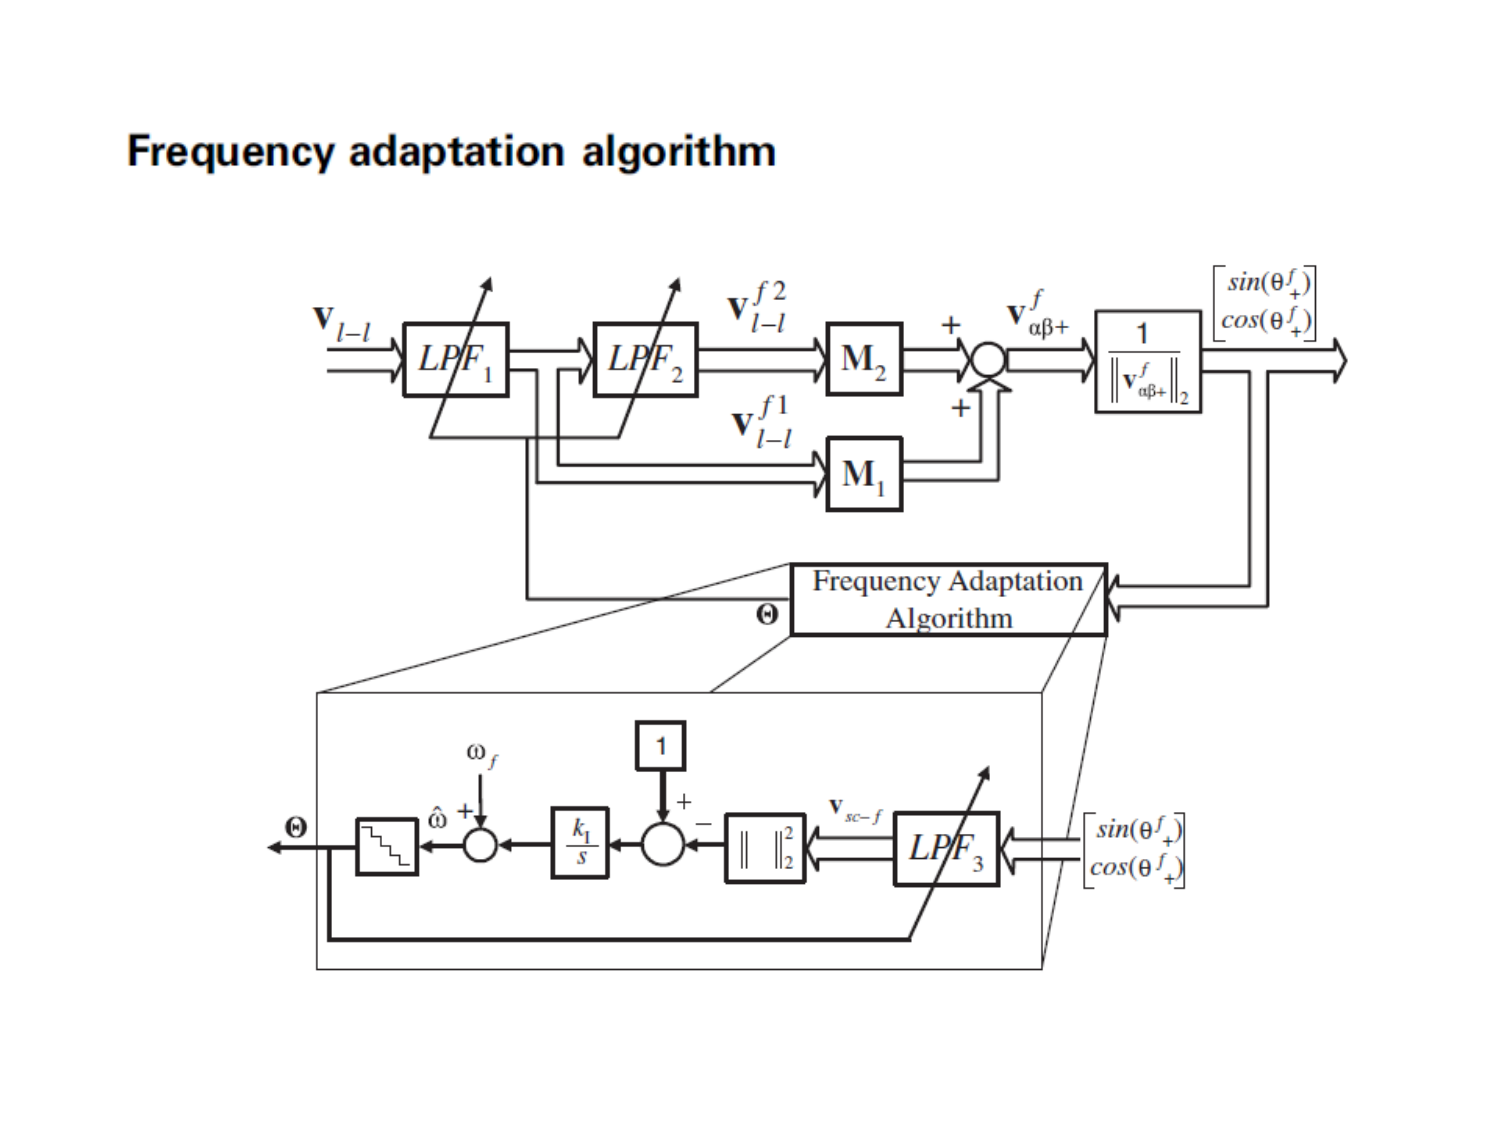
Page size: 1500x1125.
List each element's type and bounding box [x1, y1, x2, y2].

picture [100, 89, 840, 221]
picture [95, 227, 1441, 994]
